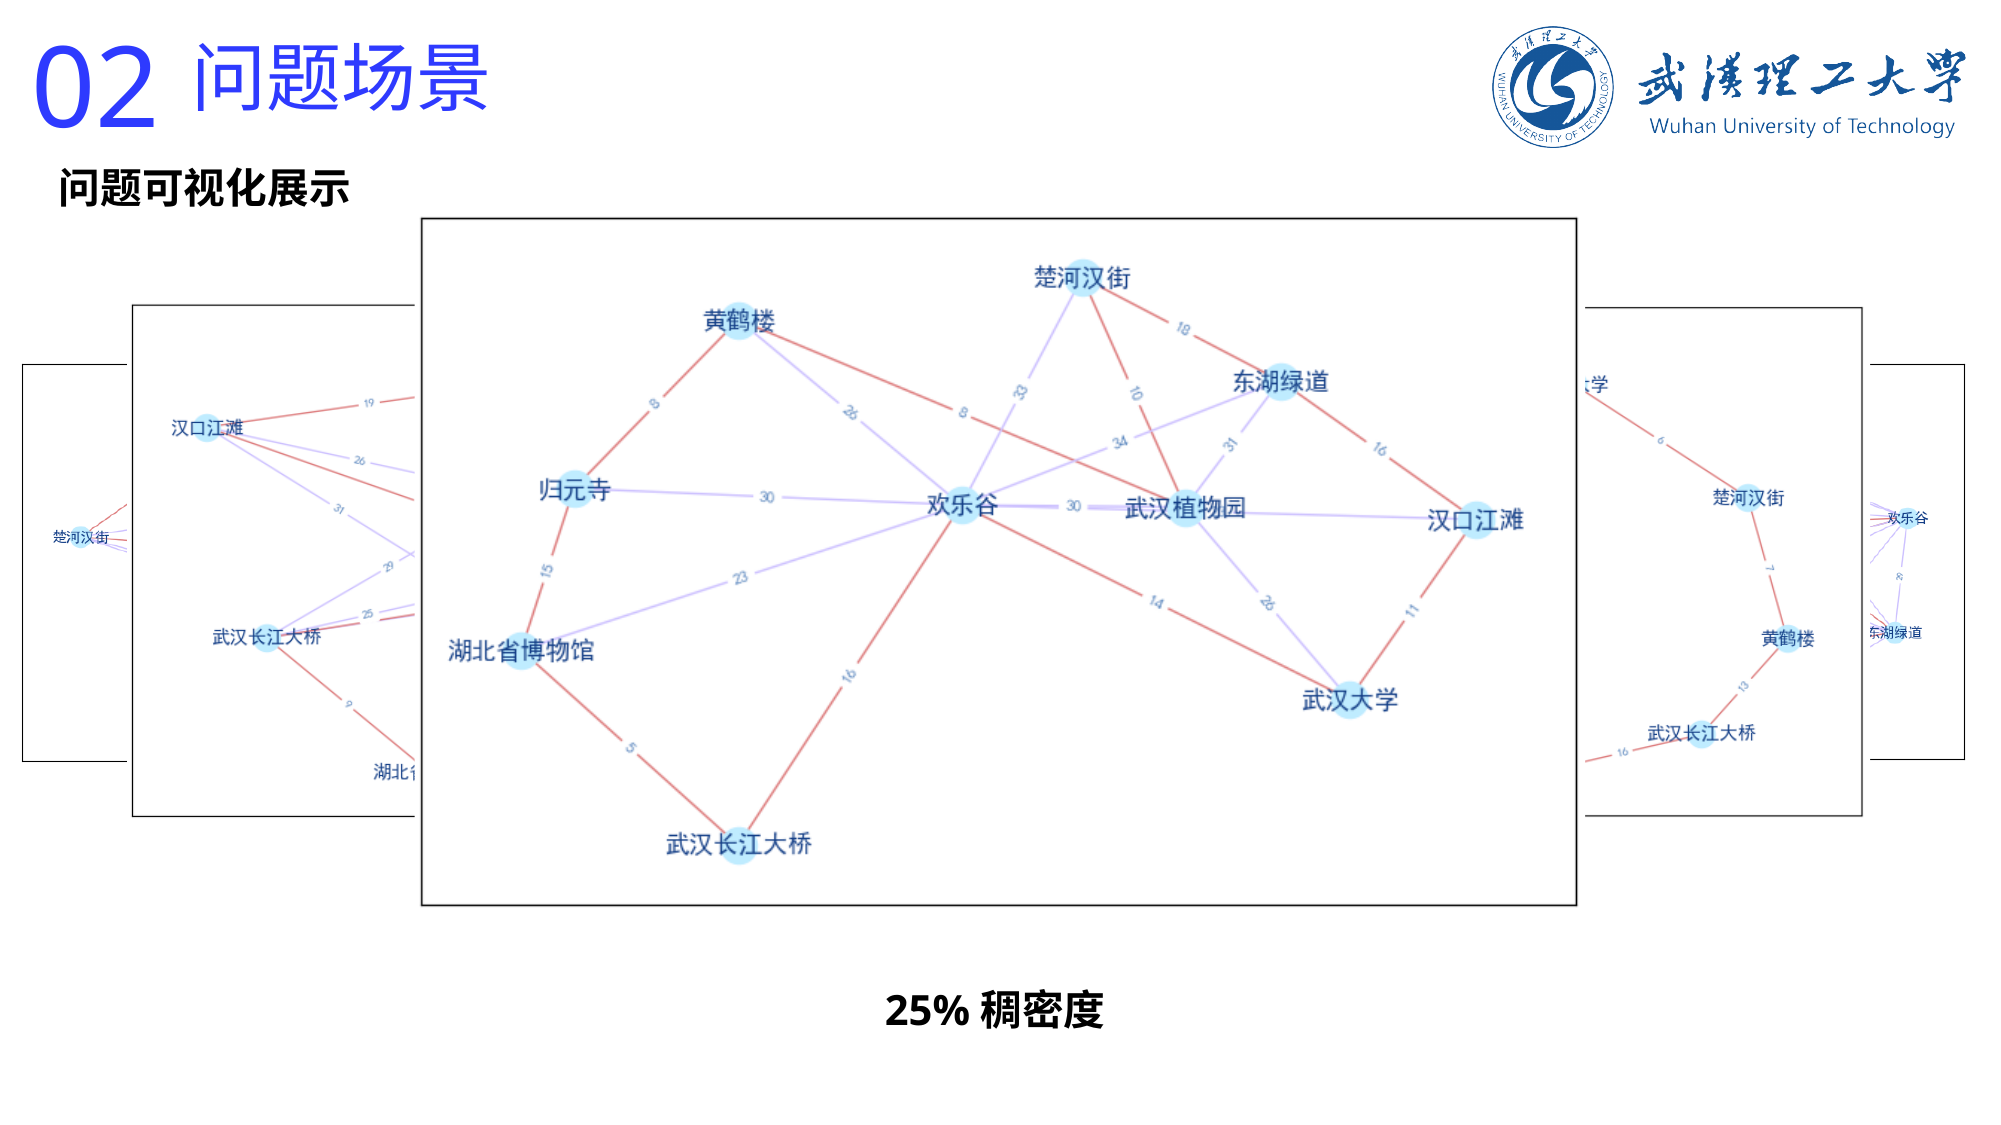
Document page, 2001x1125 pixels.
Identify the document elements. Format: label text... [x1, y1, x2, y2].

text_box 问题场景 [151, 22, 532, 128]
text_box 问题可视化展示 [0, 129, 745, 219]
text_box 25%稠密度 [795, 951, 1167, 1042]
picture [19, 213, 1969, 912]
picture [1492, 26, 1966, 149]
text_box 02 [0, 7, 223, 129]
